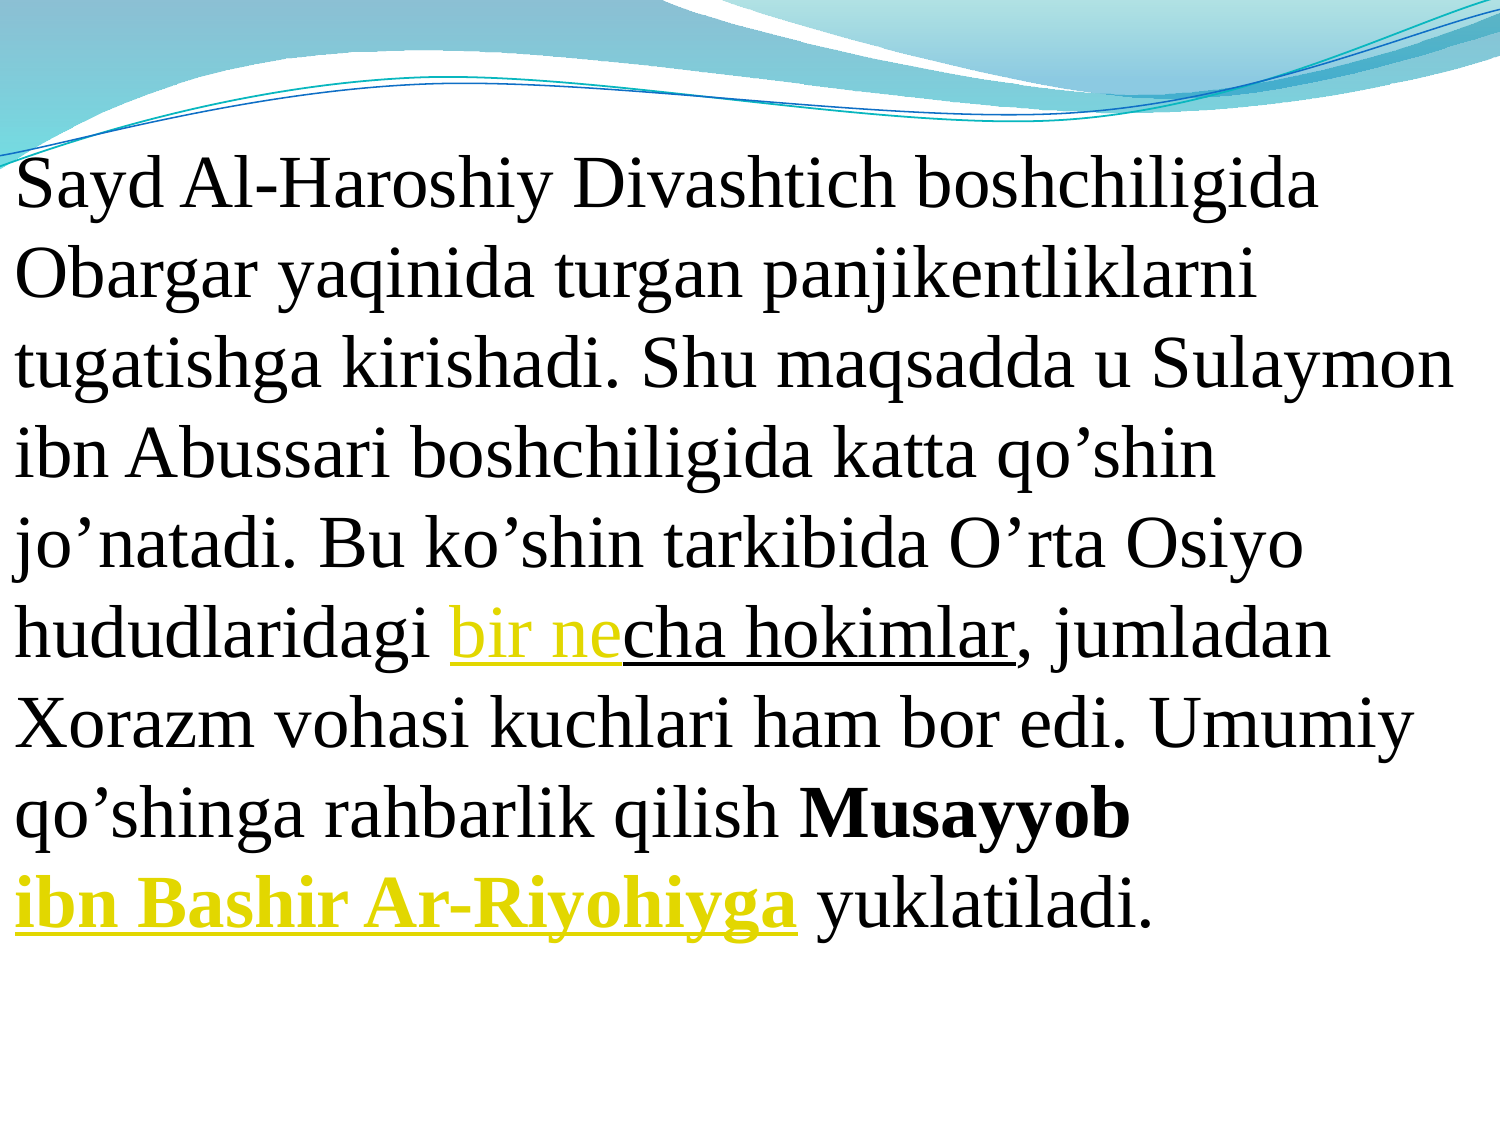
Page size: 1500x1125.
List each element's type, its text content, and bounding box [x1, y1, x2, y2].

text_box Sayd Al-Haroshiy Divashtich boshchiligida Obargar yaqinida turgan panjikеntliklarni tugatishga kirishadi. Shu maqsadda u Sulaymon ibn Abussari boshchiligida katta qo’shin jo’natadi. Bu ko’shin tarkibida O’rta Osiyo hududlaridagi bir nеcha hokimlar, jumladan Xorazm vohasi kuchlari ham bor edi. Umumiy qo’shinga rahbarlik qilish Musayyob ibn Bashir Ar-Riyohiyga yuklatiladi. [0, 125, 1500, 951]
